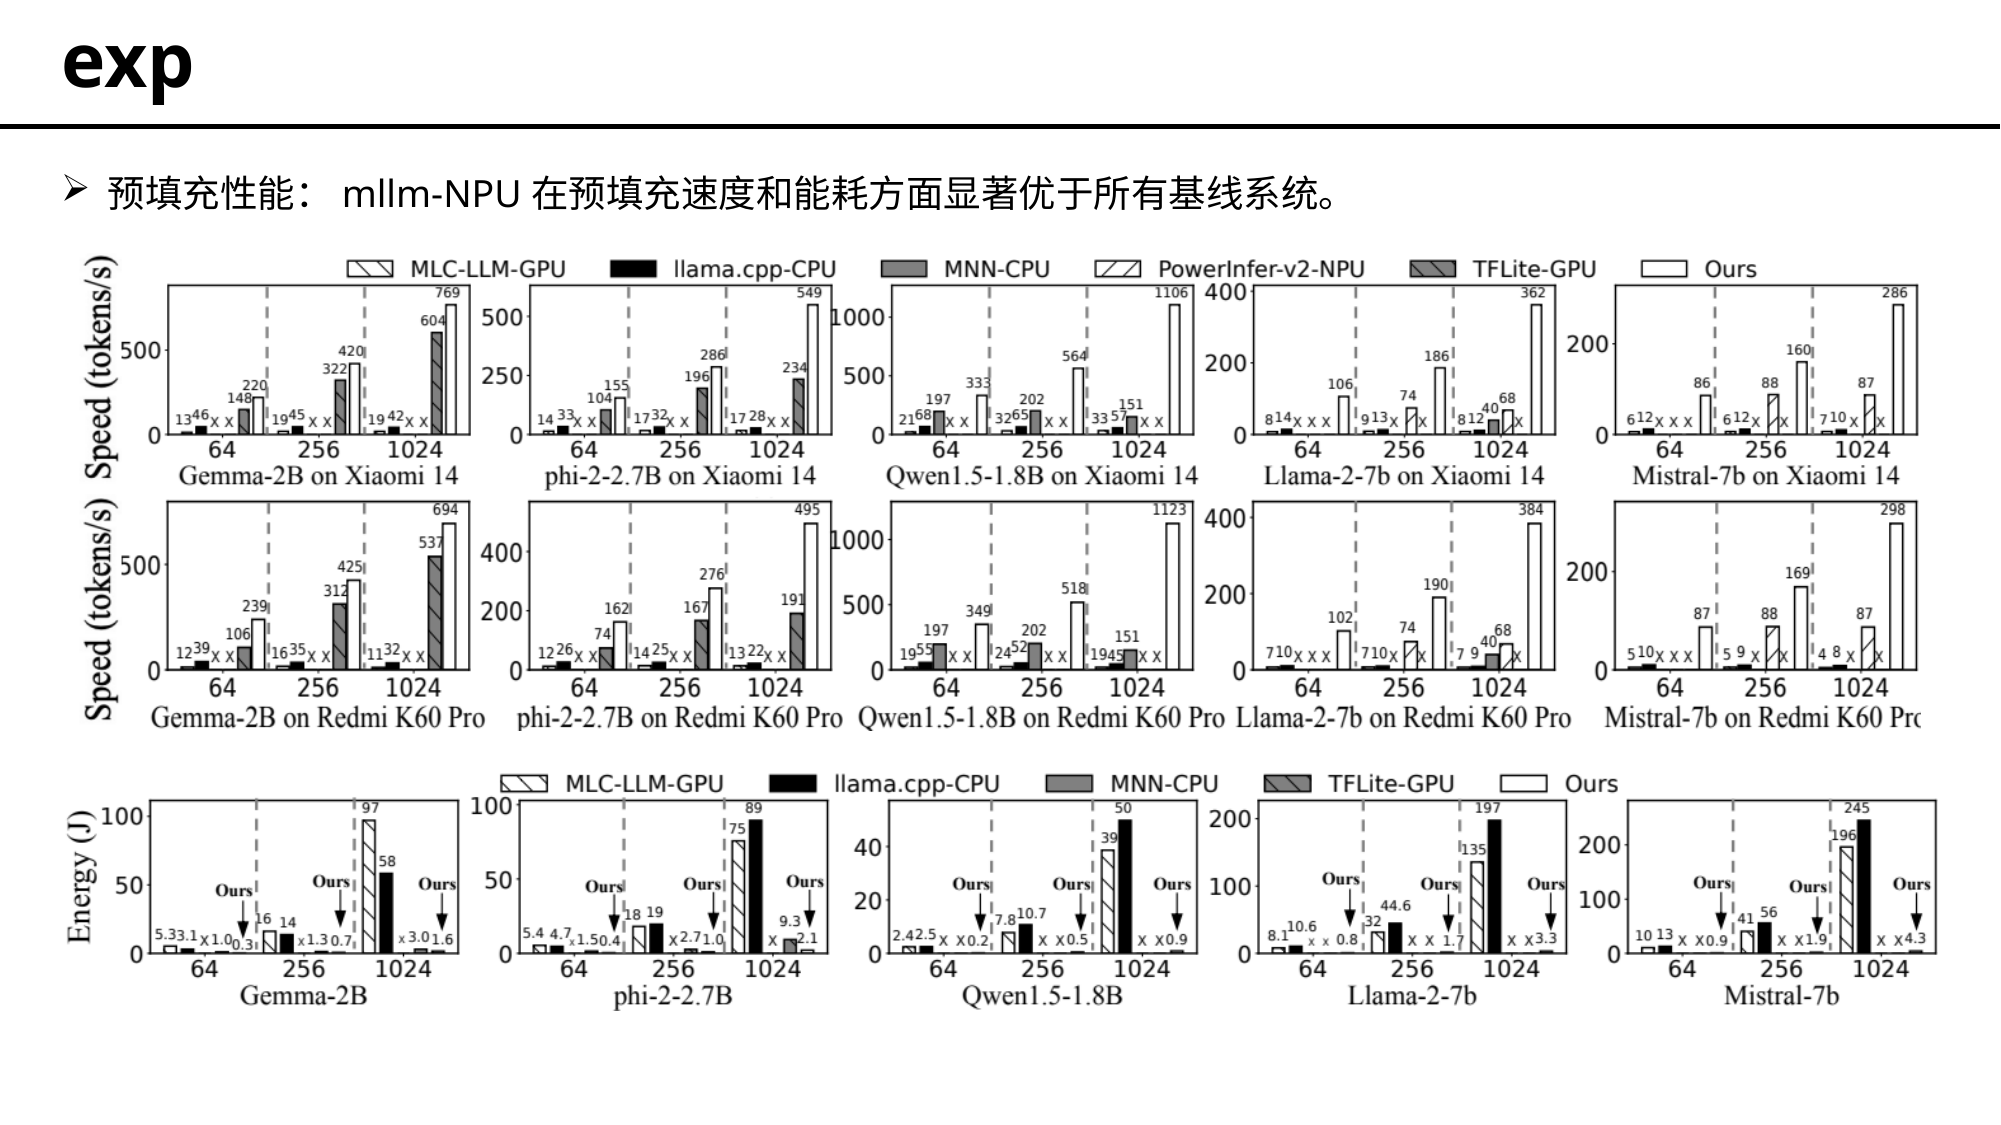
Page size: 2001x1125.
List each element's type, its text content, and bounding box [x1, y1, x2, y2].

title exp [46, 0, 2000, 124]
picture [62, 766, 1938, 1011]
picture [76, 252, 1921, 731]
text_box 预填充性能：mllm-NPU在预填充速度和能耗方面显著优于所有基线系统。 [46, 162, 1826, 223]
